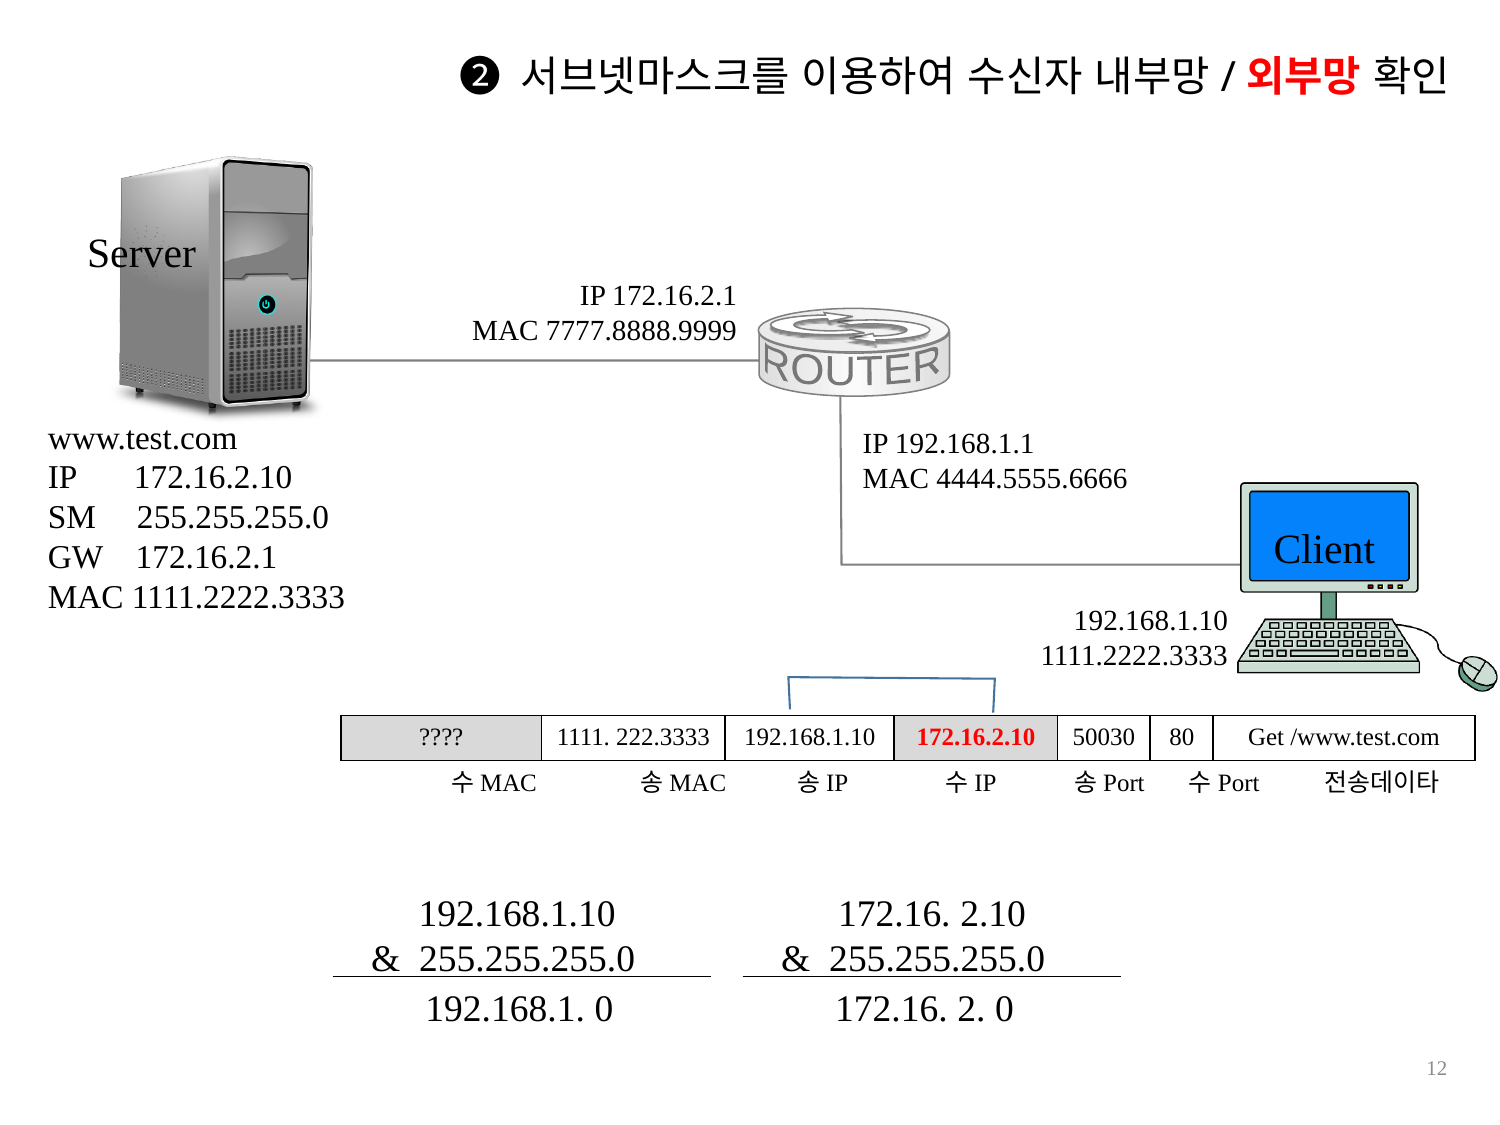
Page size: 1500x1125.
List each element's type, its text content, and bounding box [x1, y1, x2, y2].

text_box Server [72, 218, 104, 284]
text_box 수MAC 송MAC 송IP 수IP 송Port 수Port 전송데이타 [388, 758, 1462, 804]
table_header 172.16.2.10 [895, 716, 1057, 758]
picture [104, 154, 327, 424]
text_box 192.168.1.10 1111.2222.3333 [1025, 593, 1243, 714]
text_box [770, 312, 865, 335]
table_header Get /www.test.com [1214, 716, 1474, 760]
text_box 172.16. 2. 0 [820, 977, 1029, 1037]
table_header 1111. 222.3333 [542, 716, 724, 758]
text_box 192.168.1.10 & 255.255.255.0 [356, 881, 651, 976]
table_header 50030 [1058, 716, 1149, 758]
text_box IP 192.168.1.1 MAC 4444.5555.6666 [848, 416, 1144, 537]
text_box [758, 308, 949, 352]
picture [1236, 481, 1498, 692]
text_box 192.168.1. 0 [410, 977, 629, 1037]
text_box www.test.com IP 172.16.2.10 SM 255.255.255.0 GW 172.16.2.1 MAC 1111.2222.3333 [33, 408, 361, 663]
text_box ➋ 서브넷마스크를 이용하여 수신자 내부망/외부망 확인 [445, 42, 1478, 108]
text_box IP 172.16.2.1 MAC 7777.8888.9999 [456, 269, 752, 389]
text_box [759, 330, 950, 397]
slide_number 12 [1124, 1037, 1463, 1097]
text_box 172.16. 2.10 & 255.255.255.0 [766, 977, 1061, 1077]
table_header 80 [1151, 716, 1212, 758]
text_box 172.16. 2.10 & 255.255.255.0 [766, 881, 1061, 976]
text_box [327, 359, 1236, 566]
table_header 192.168.1.10 [726, 716, 893, 758]
table_header ???? [342, 716, 541, 760]
text_box [787, 676, 996, 713]
text_box [847, 319, 930, 343]
text_box 192.168.1.10 & 255.255.255.0 [356, 977, 651, 1077]
